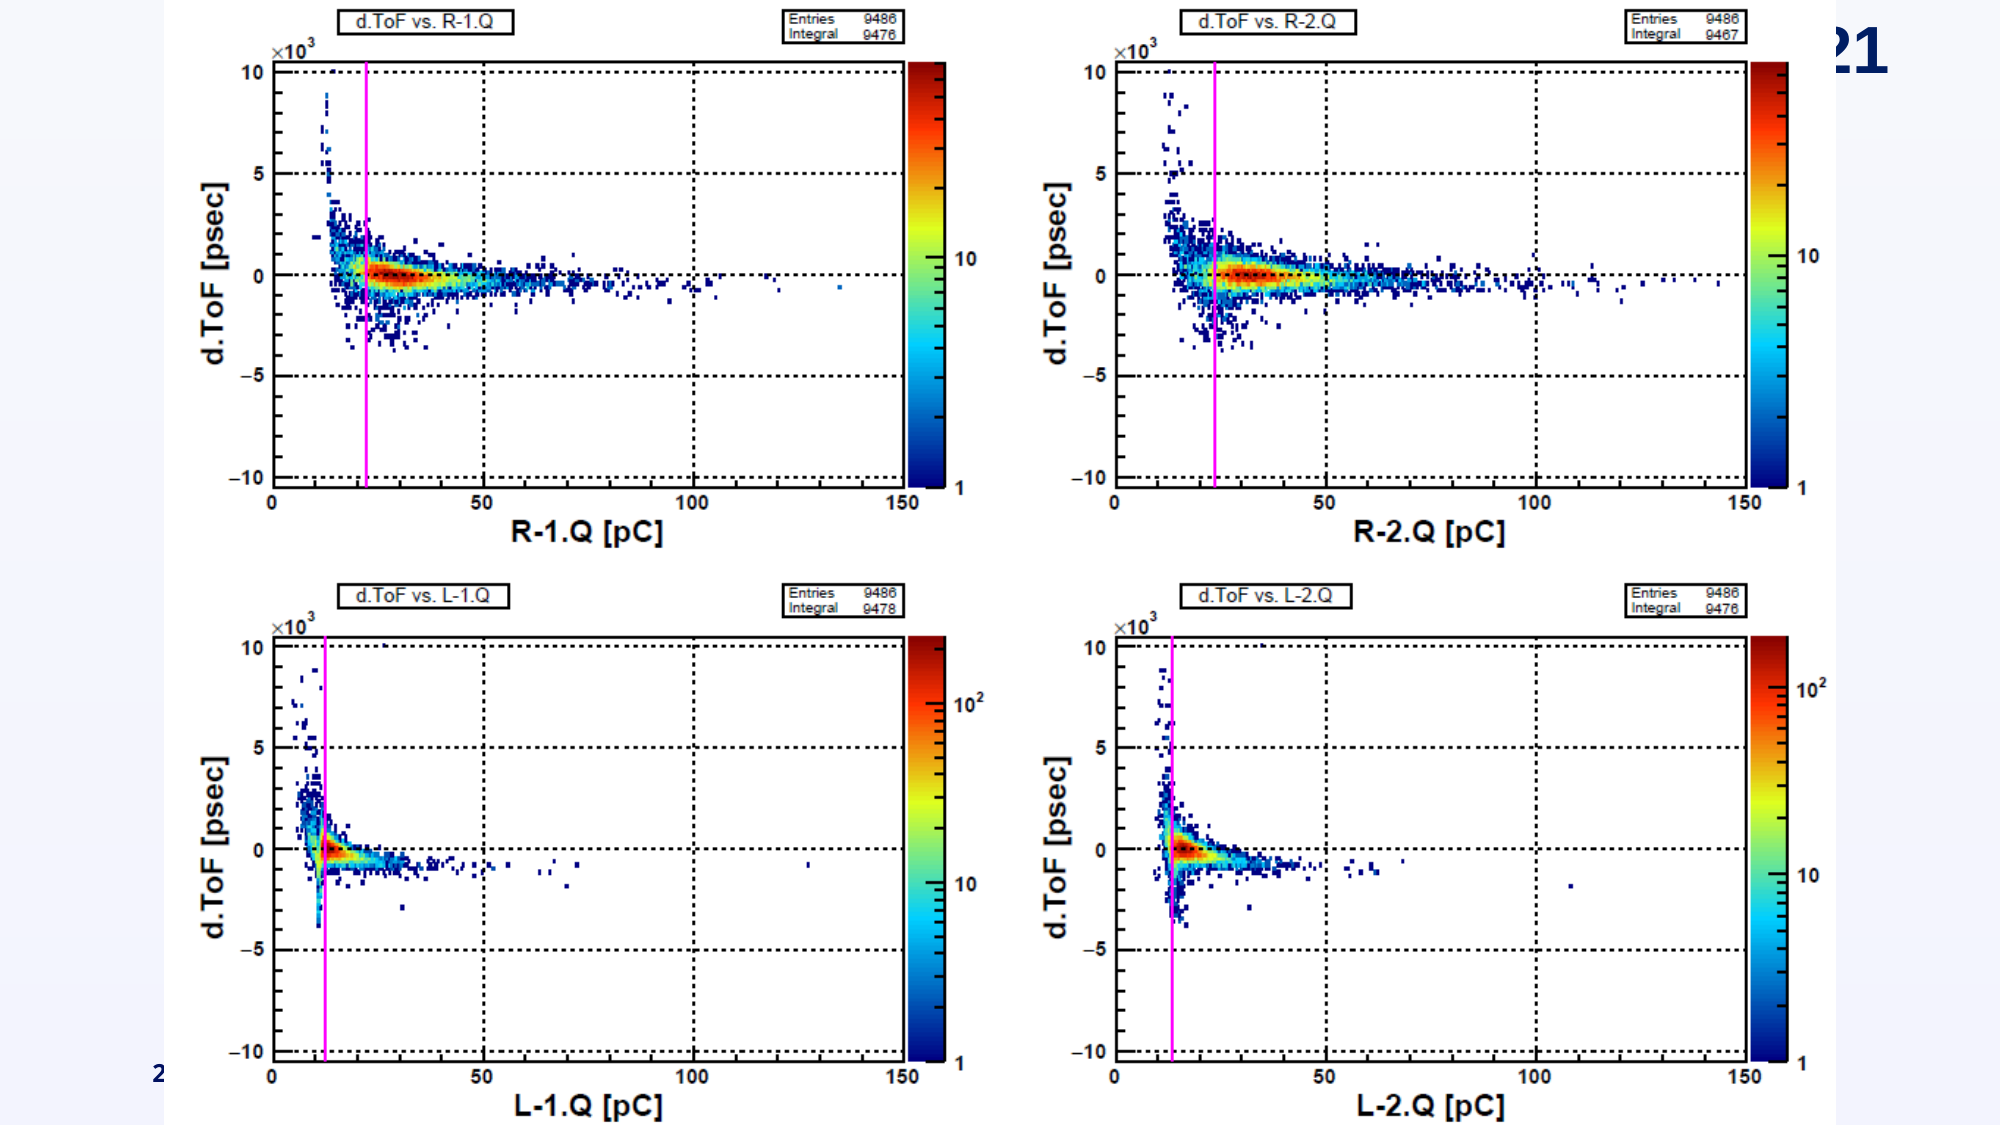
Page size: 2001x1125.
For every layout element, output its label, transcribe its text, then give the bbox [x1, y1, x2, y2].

slide_number 2020. 04. 24 (Fri) NKS2 meeting [137, 1042, 164, 1103]
picture [164, 0, 1836, 1125]
